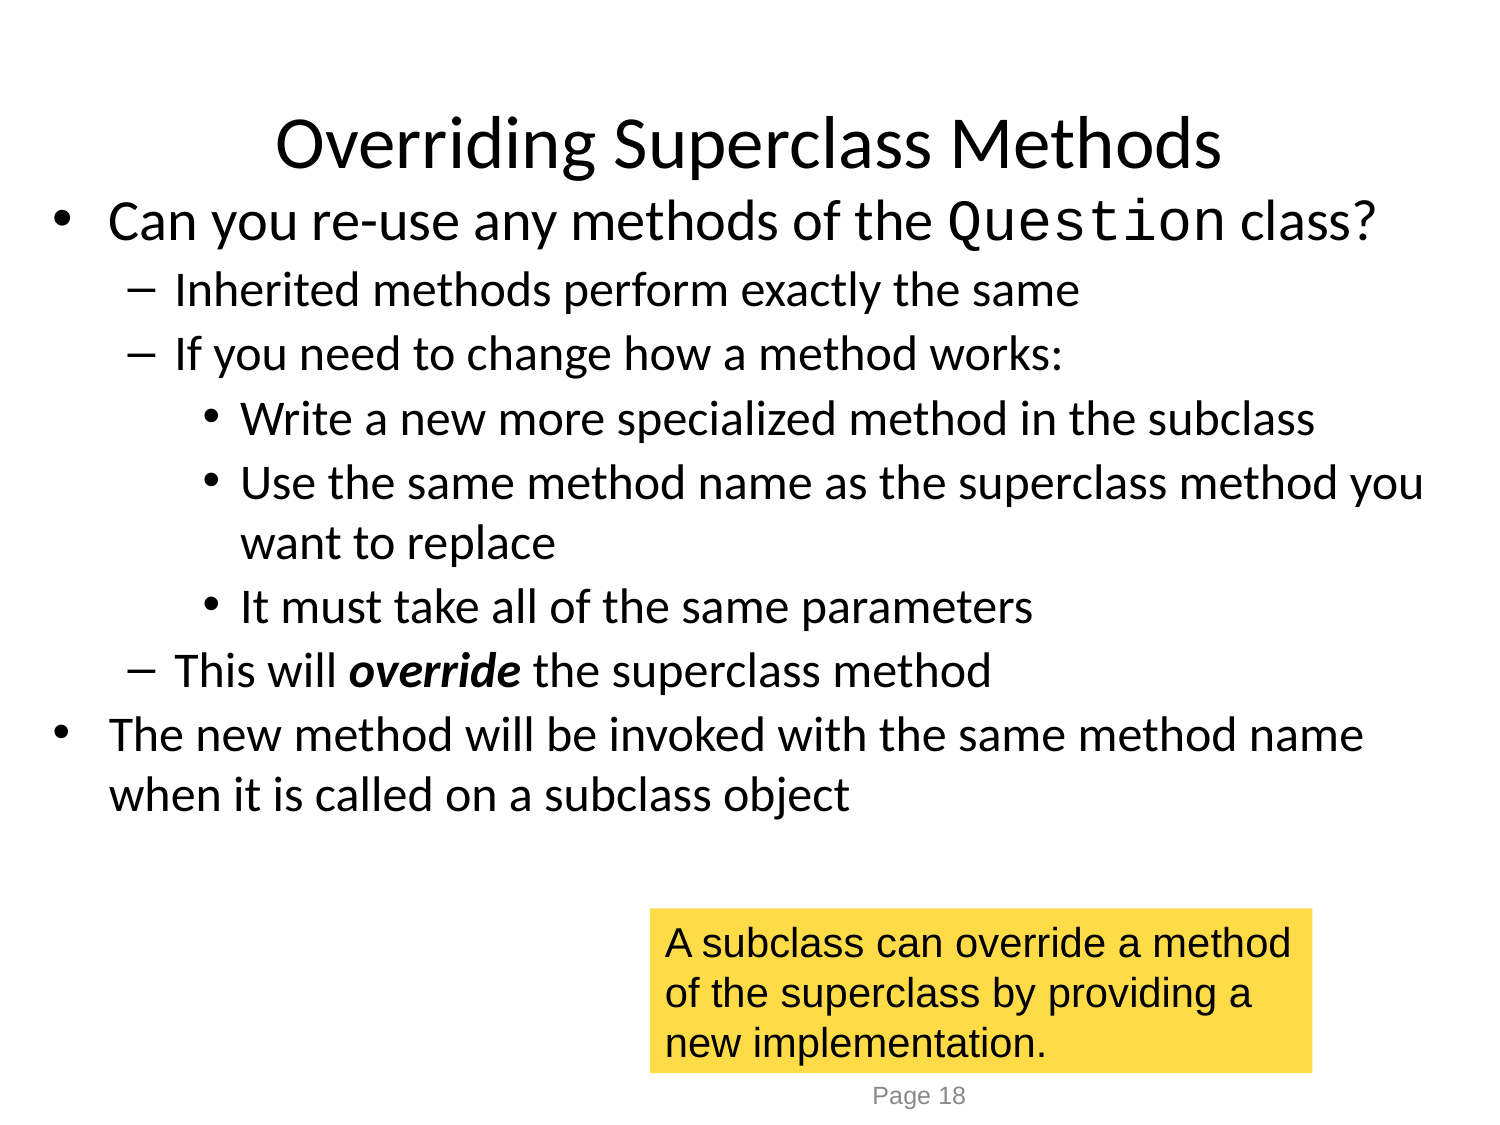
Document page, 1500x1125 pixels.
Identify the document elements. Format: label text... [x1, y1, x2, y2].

list Can you re-use any methods of the Question class? Inherited methods perform exactly the same If you need to change how a method works: Write a new more specialized method in the subclass Use the same method name as the superclass method you want to replace It must take all of the same parameters This will override the superclass method The new method will be invoked with the same method name when it is called on a subclass object [37, 174, 1475, 1013]
slide_number Page 18 [506, 1065, 982, 1125]
text_box A subclass can override a method of the superclass by providing a new implementation. [649, 908, 1313, 1074]
title Overriding Superclass Methods [75, 45, 1425, 174]
